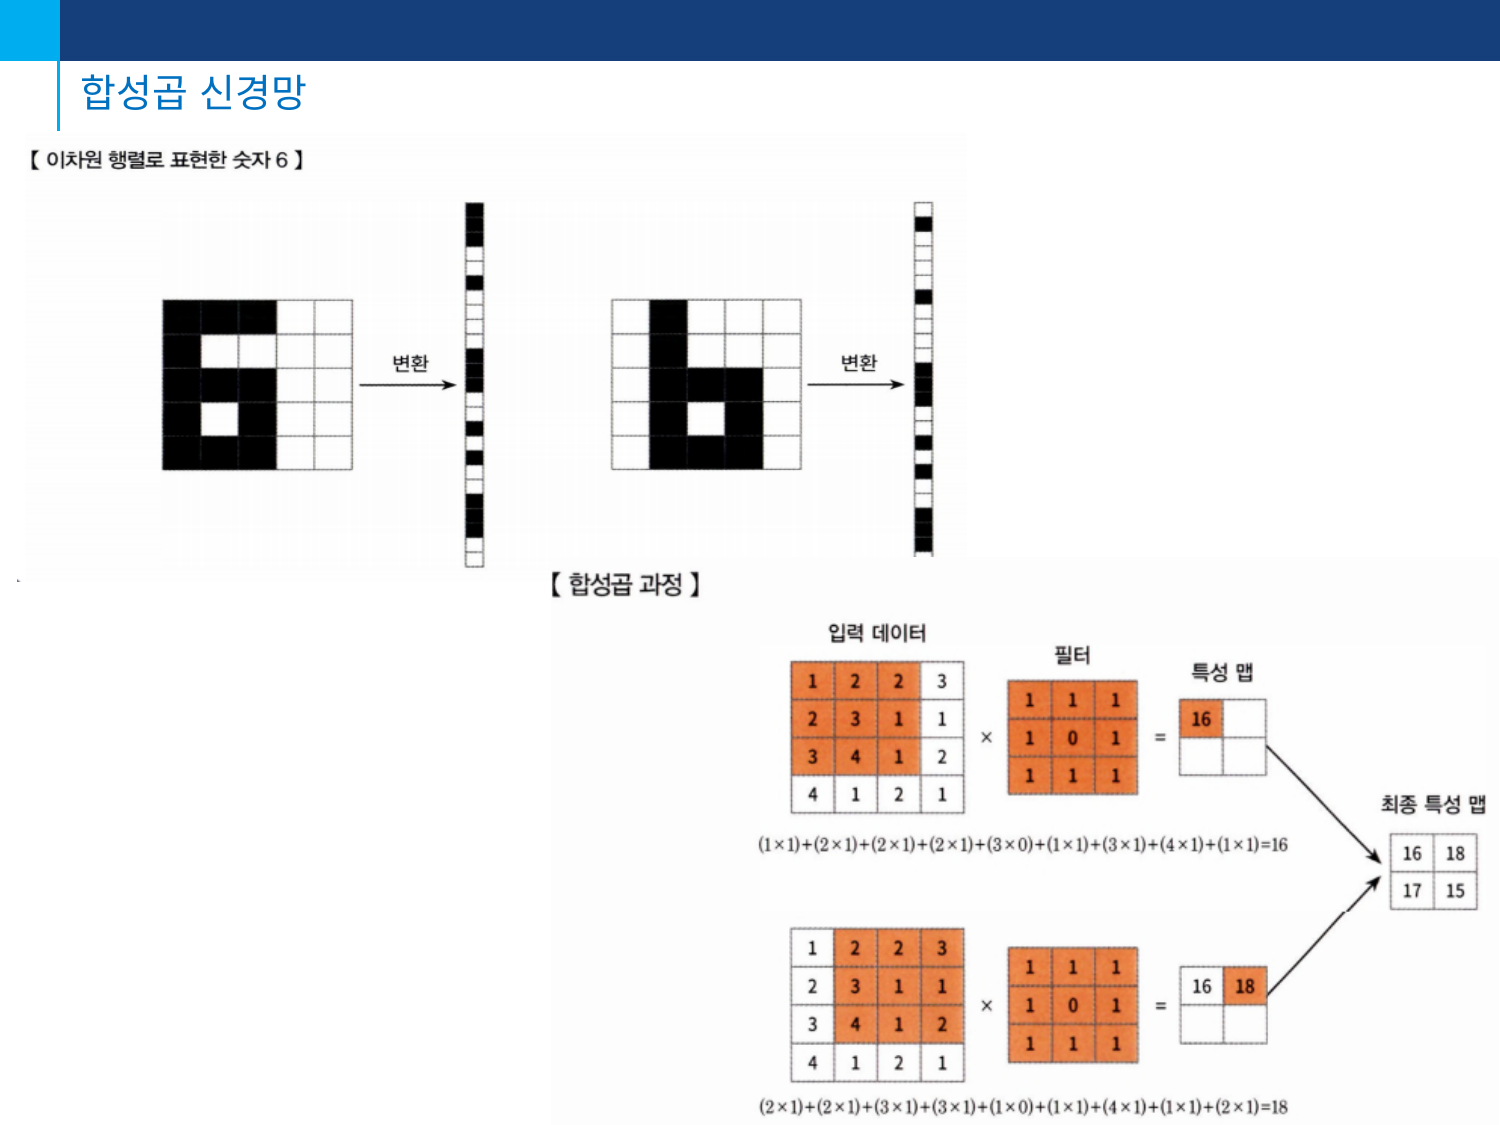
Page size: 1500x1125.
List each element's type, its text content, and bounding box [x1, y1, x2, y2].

picture [17, 132, 1499, 1125]
title 합성곱 신경망 [65, 62, 1500, 129]
